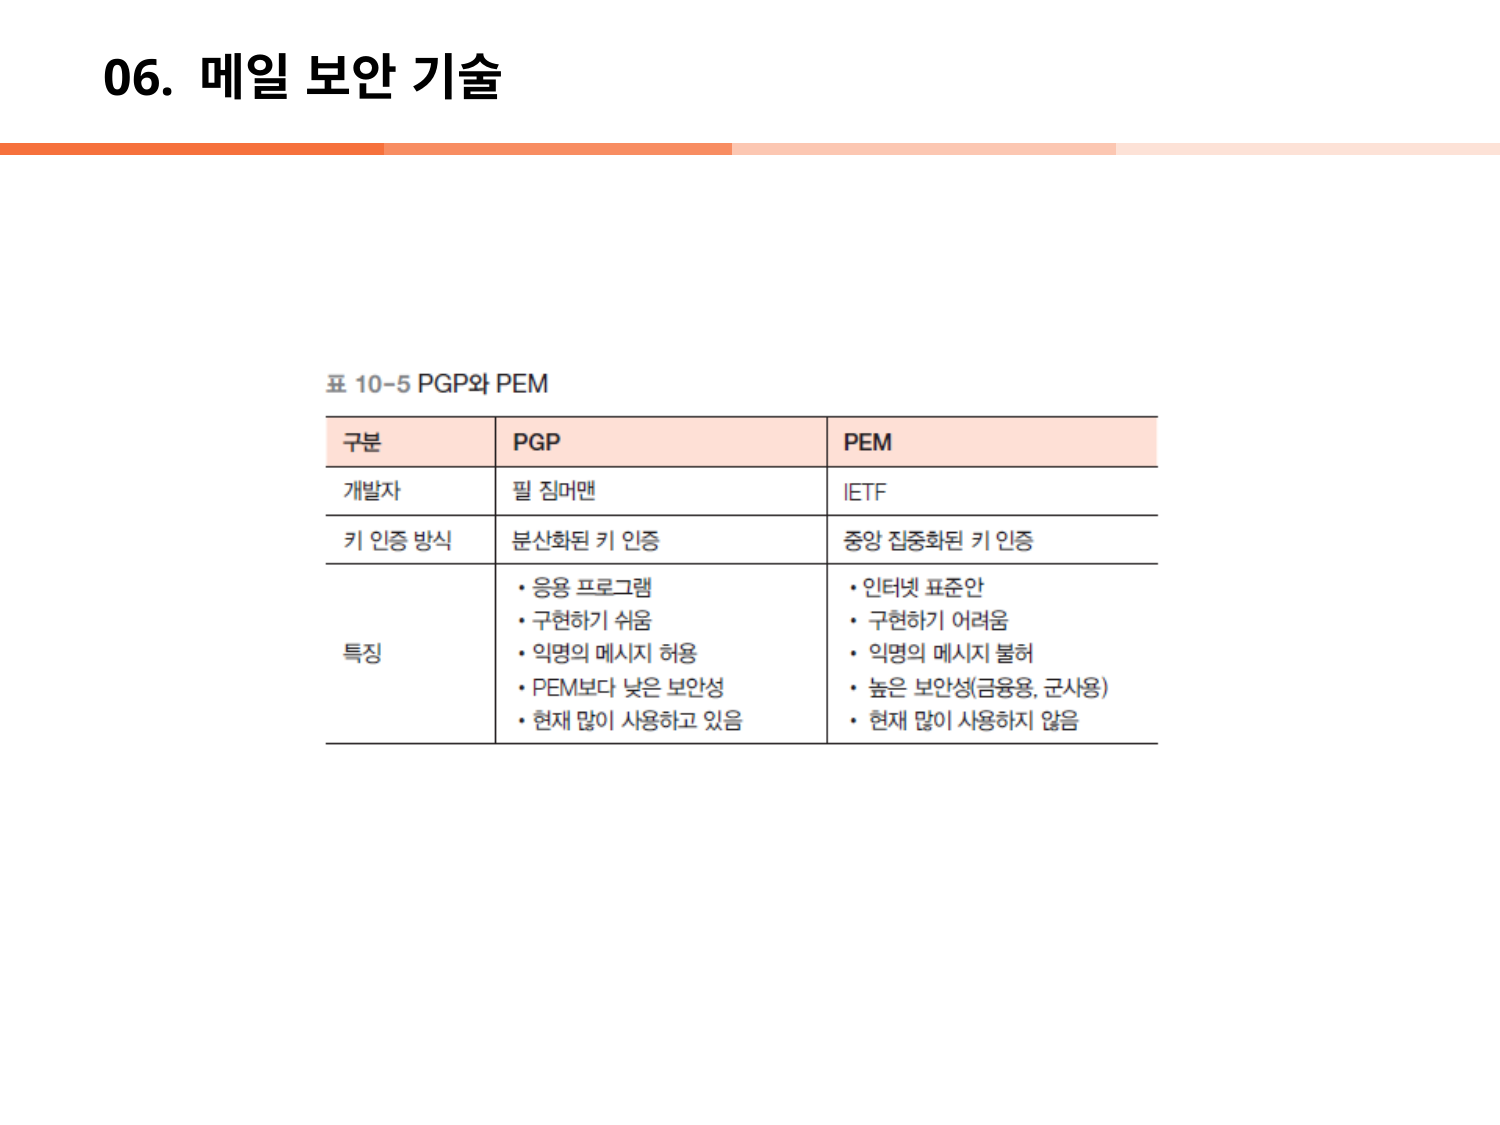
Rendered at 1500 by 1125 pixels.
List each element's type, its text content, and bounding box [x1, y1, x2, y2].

title 06. 메일 보안 기술 [88, 30, 1330, 121]
picture [312, 359, 1188, 766]
